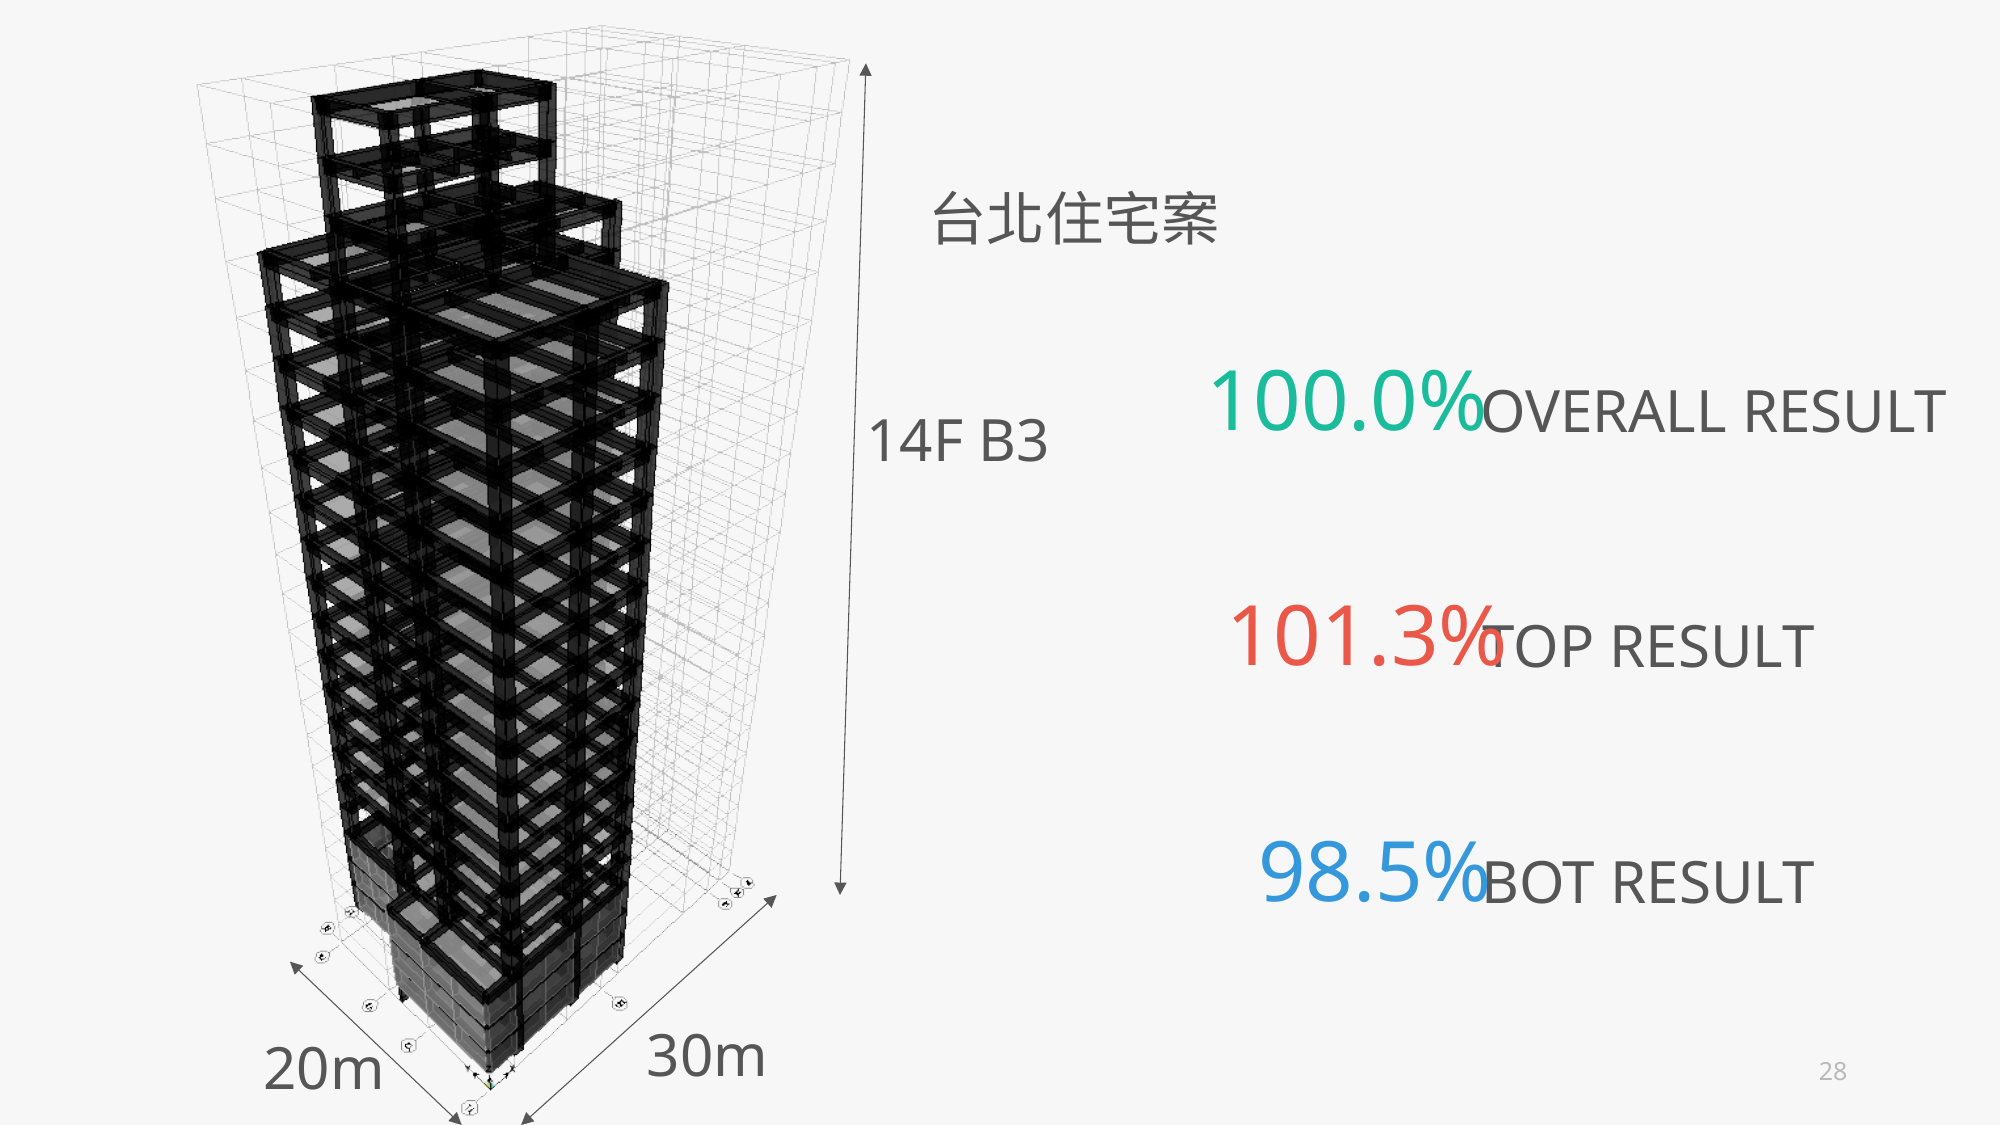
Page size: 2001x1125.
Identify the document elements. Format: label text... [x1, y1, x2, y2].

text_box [521, 894, 777, 1125]
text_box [839, 63, 866, 895]
picture [156, 0, 882, 1125]
text_box TOP RESULT [1523, 588, 1830, 687]
text_box OVERALL RESULT [1503, 352, 1963, 452]
text_box BOT RESULT [1507, 824, 1831, 923]
text_box 100.0% [1206, 319, 1503, 455]
text_box 101.3% [1226, 555, 1523, 690]
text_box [289, 961, 462, 1125]
text_box 98.5% [1258, 790, 1507, 926]
slide_number 28 [1412, 1042, 1863, 1103]
text_box 台北住宅案 [928, 160, 1236, 260]
text_box 14F B3 [882, 381, 1065, 481]
